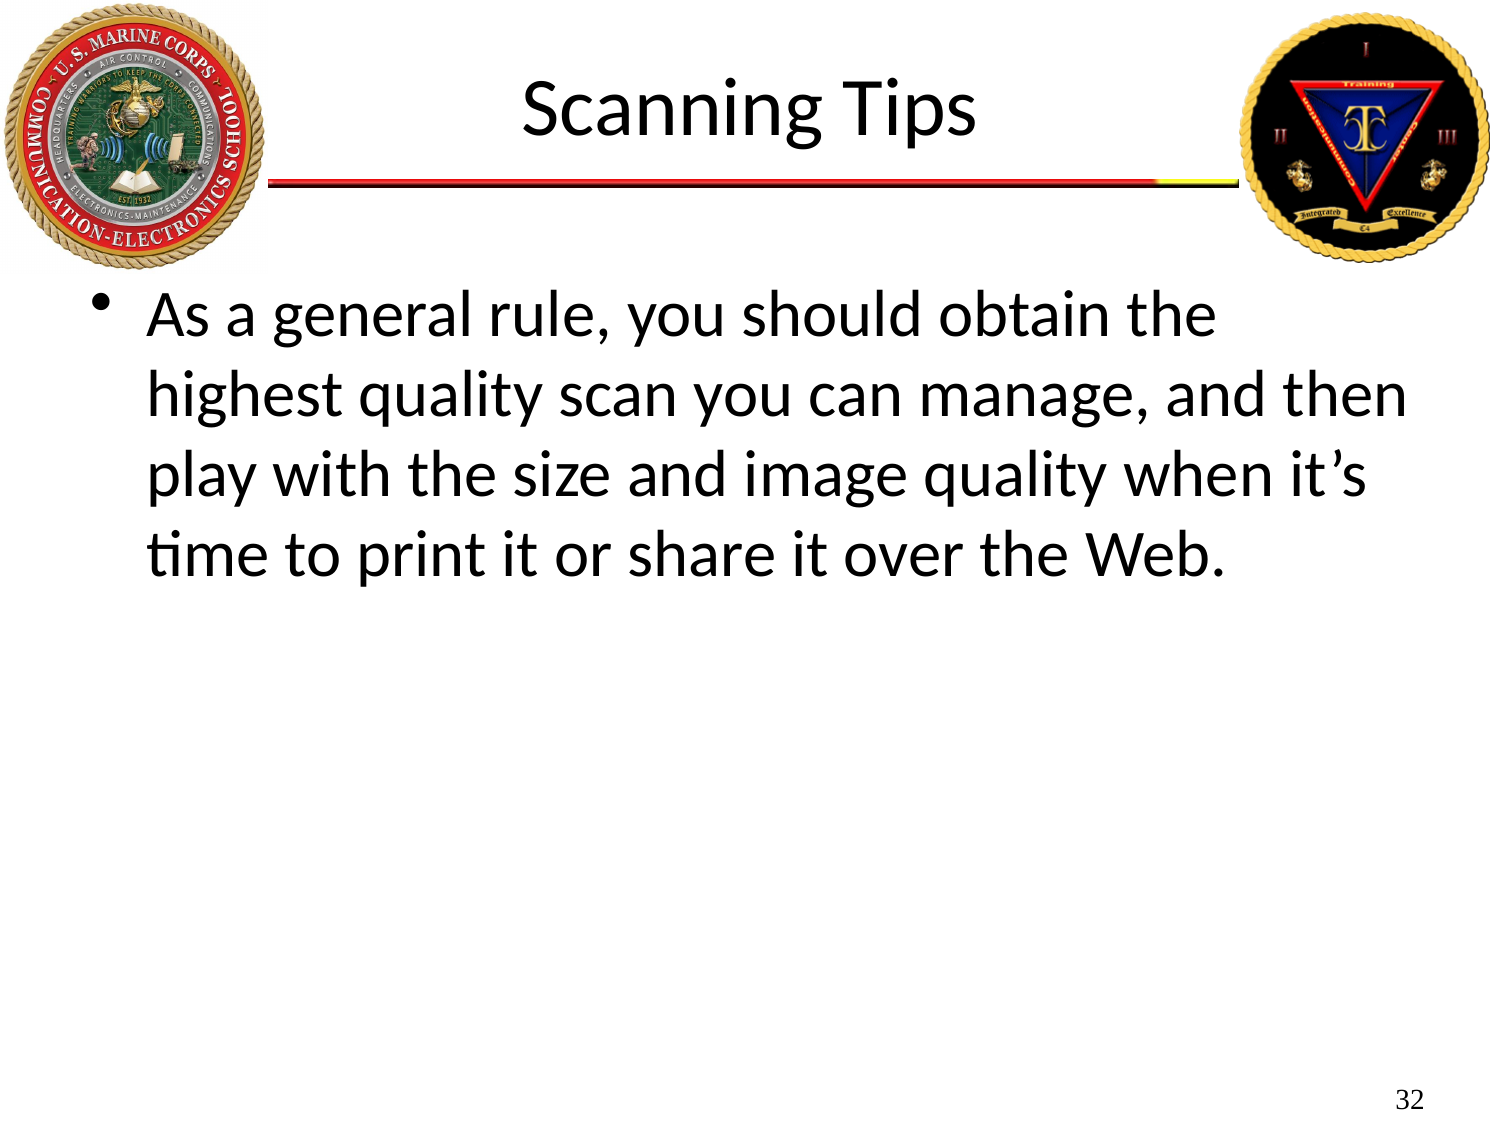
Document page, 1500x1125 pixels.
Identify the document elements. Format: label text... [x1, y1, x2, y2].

list As a general rule, you should obtain the highest quality scan you can manage, and then play with the size and image quality when it’s time to print it or share it over the Web. [75, 262, 1425, 1005]
title Scanning Tips [75, 45, 1425, 233]
picture [0, 0, 268, 274]
picture [1239, 12, 1490, 263]
